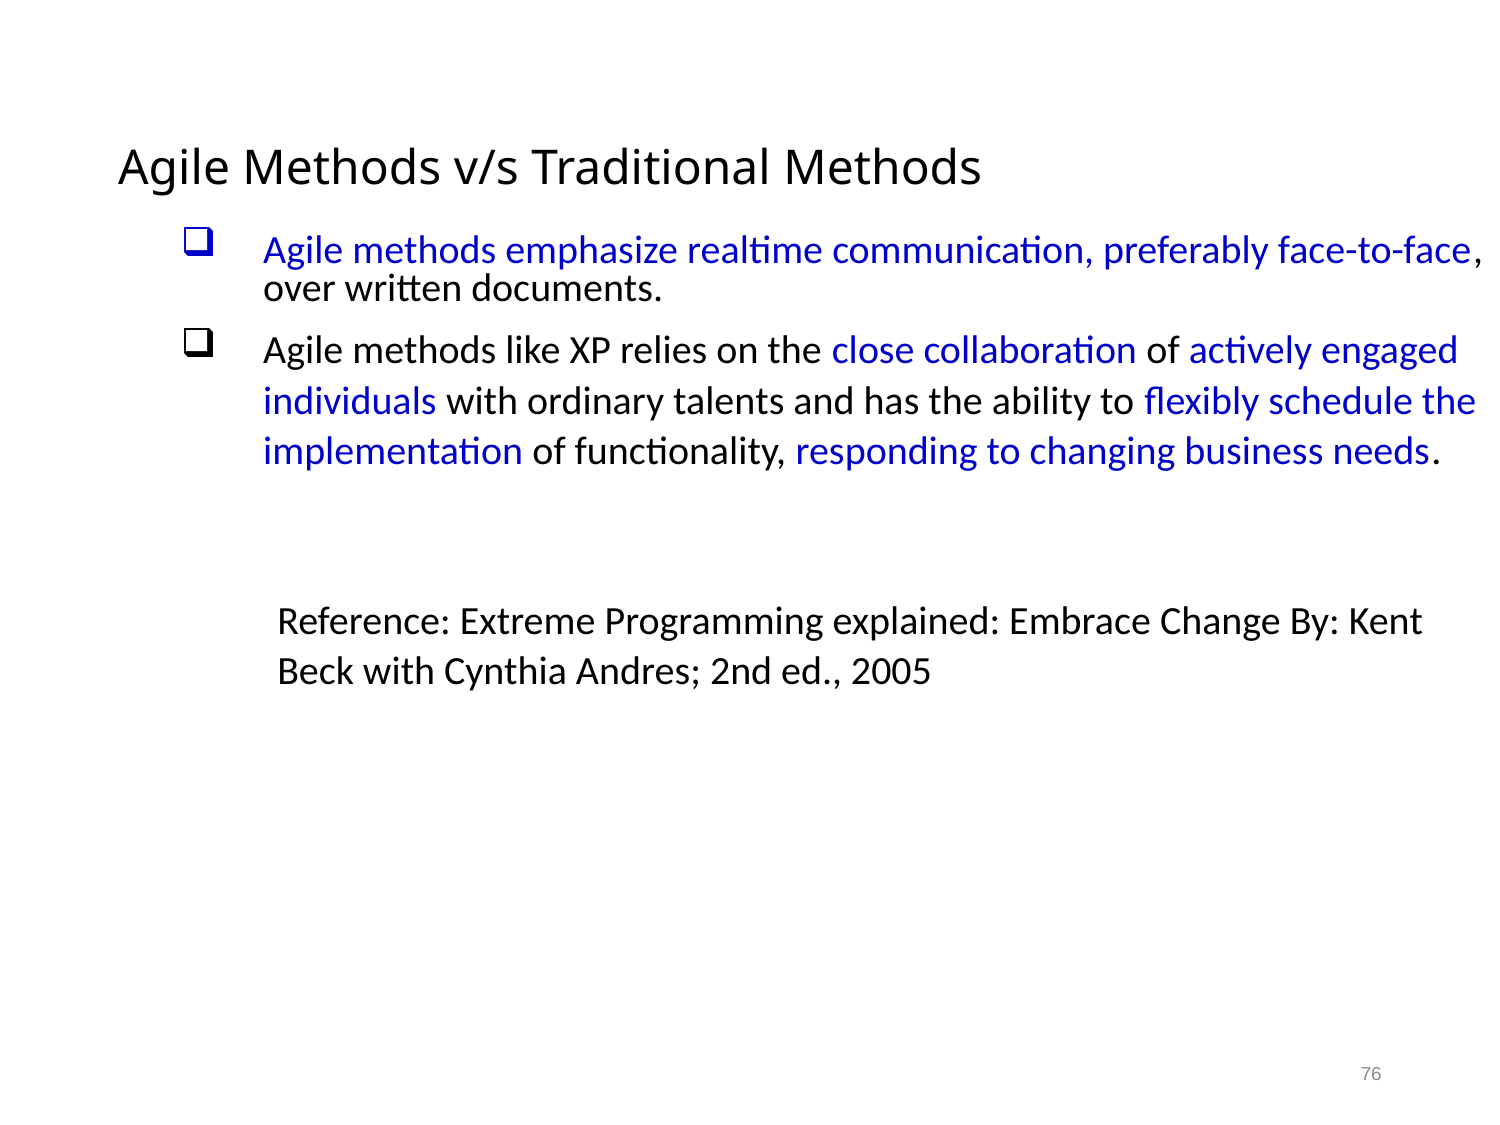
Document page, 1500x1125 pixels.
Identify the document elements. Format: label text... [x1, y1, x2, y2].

list Agile methods emphasize realtime communication, preferably face-to-face, over written documents. Agile methods like XP relies on the close collaboration of actively engaged individuals with ordinary talents and has the ability to flexibly schedule the implementation of functionality, responding to changing business needs. Reference: Extreme Programming explained: Embrace Change By: Kent Beck with Cynthia Andres; 2nd ed., 2005 [165, 224, 1500, 707]
title Agile Methods v/s Traditional Methods [103, 59, 1397, 278]
slide_number 76 [1059, 1042, 1397, 1103]
